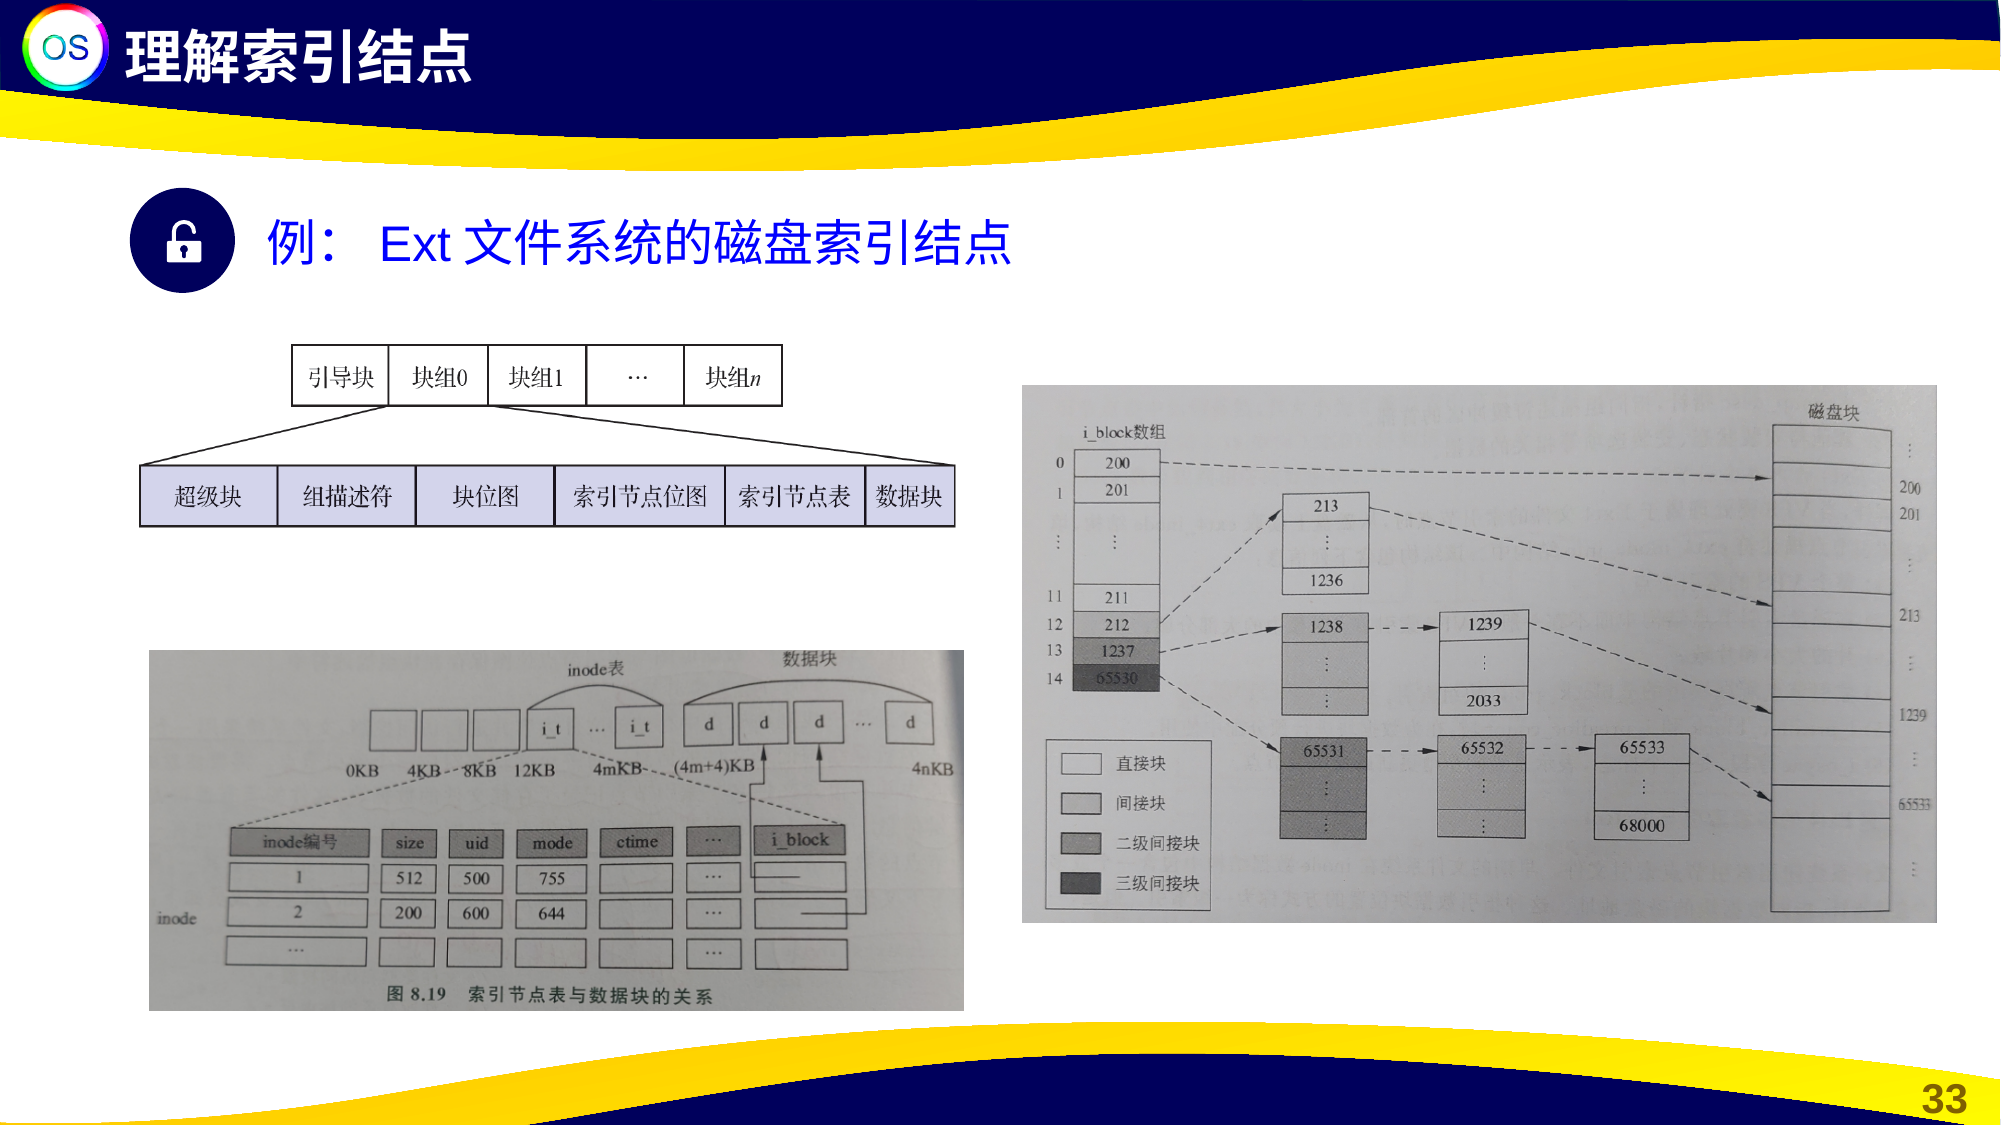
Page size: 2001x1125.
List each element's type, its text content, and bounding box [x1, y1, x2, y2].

text_box 理解索引结点 [109, 12, 1263, 98]
picture [1022, 385, 1937, 923]
text_box [166, 219, 202, 263]
picture [149, 650, 964, 1011]
picture [22, 3, 109, 91]
text_box [129, 187, 235, 293]
text_box 例：Ext文件系统的磁盘索引结点 [221, 211, 1711, 278]
picture [130, 335, 964, 539]
